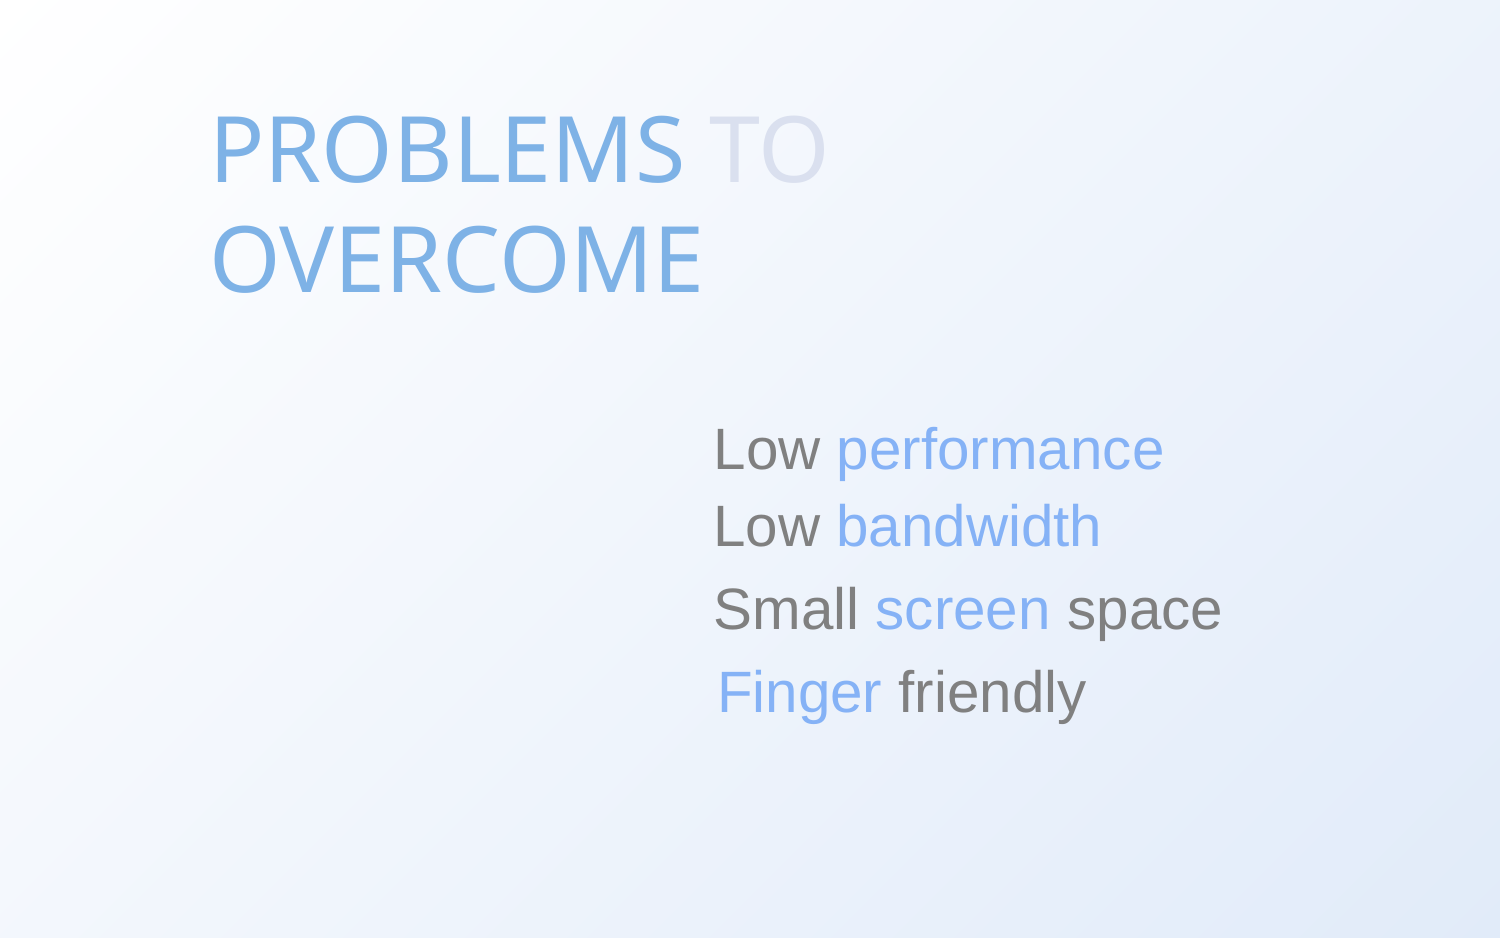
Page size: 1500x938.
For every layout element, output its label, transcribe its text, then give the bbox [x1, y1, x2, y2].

text_box PROBLEMS TO OVERCOME [194, 83, 870, 318]
text_box Small screen space [698, 563, 1239, 649]
text_box Finger friendly [702, 647, 1103, 732]
text_box Low performance [698, 403, 1180, 489]
text_box Low bandwidth [698, 480, 1118, 563]
